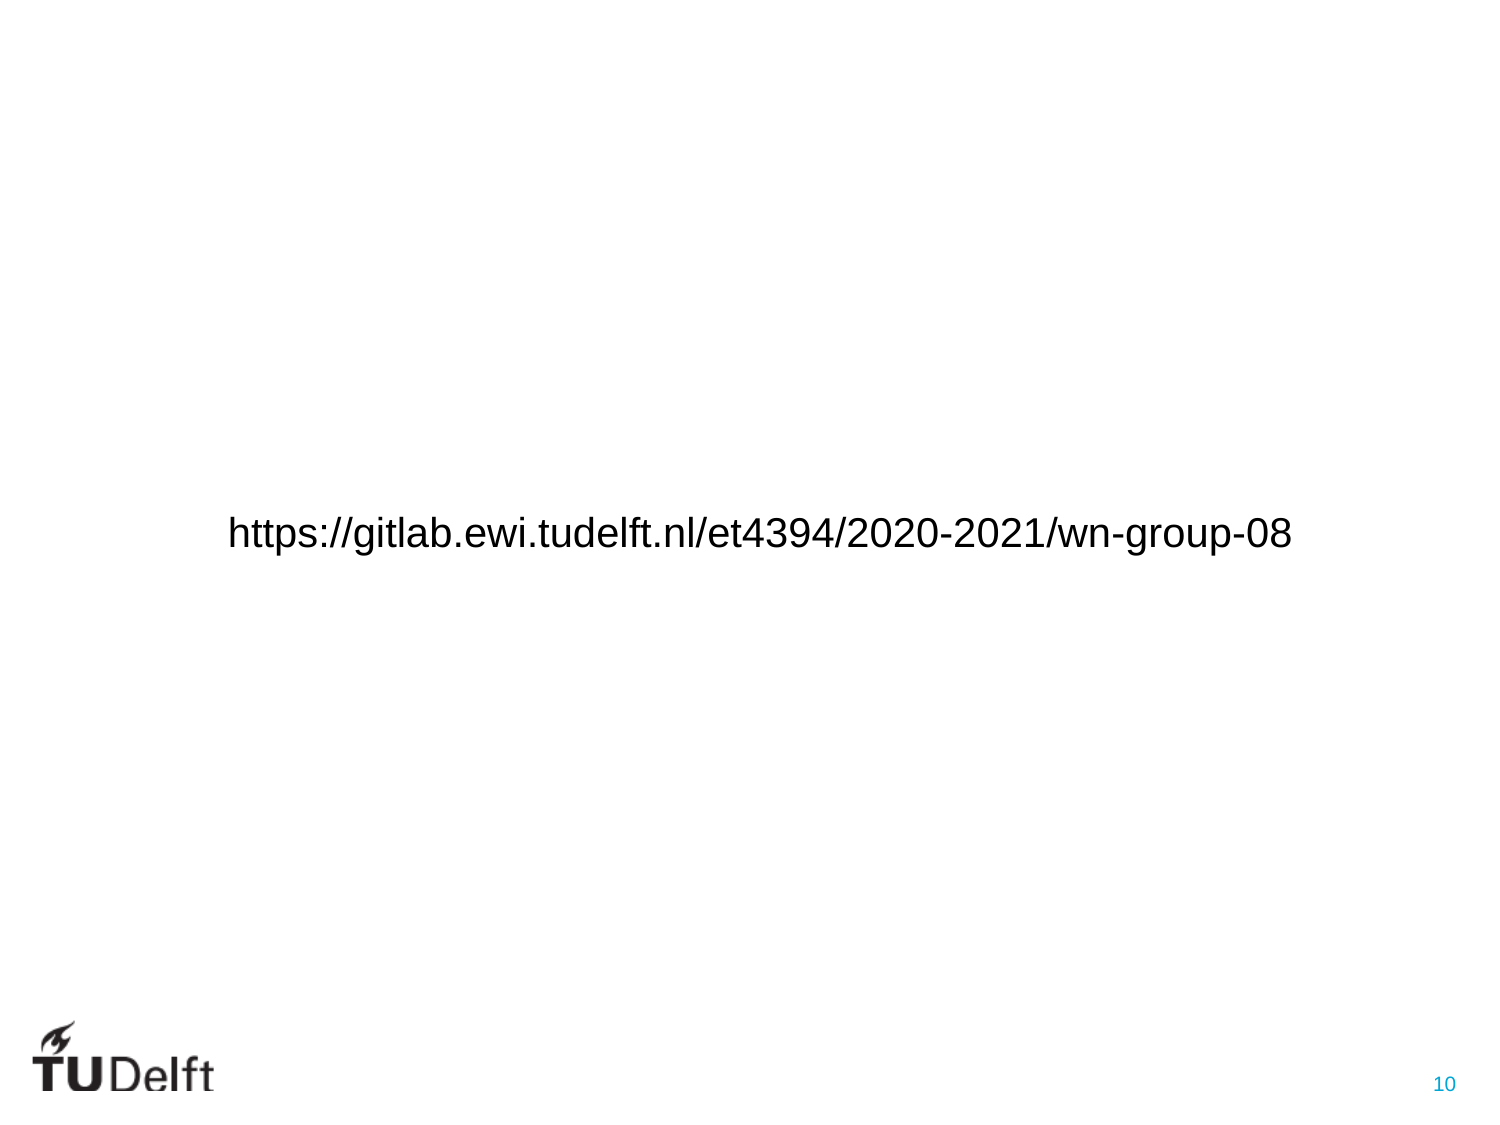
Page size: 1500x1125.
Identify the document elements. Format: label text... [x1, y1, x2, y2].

list https://gitlab.ewi.tudelft.nl/et4394/2020-2021/wn-group-08 [75, 498, 1447, 627]
